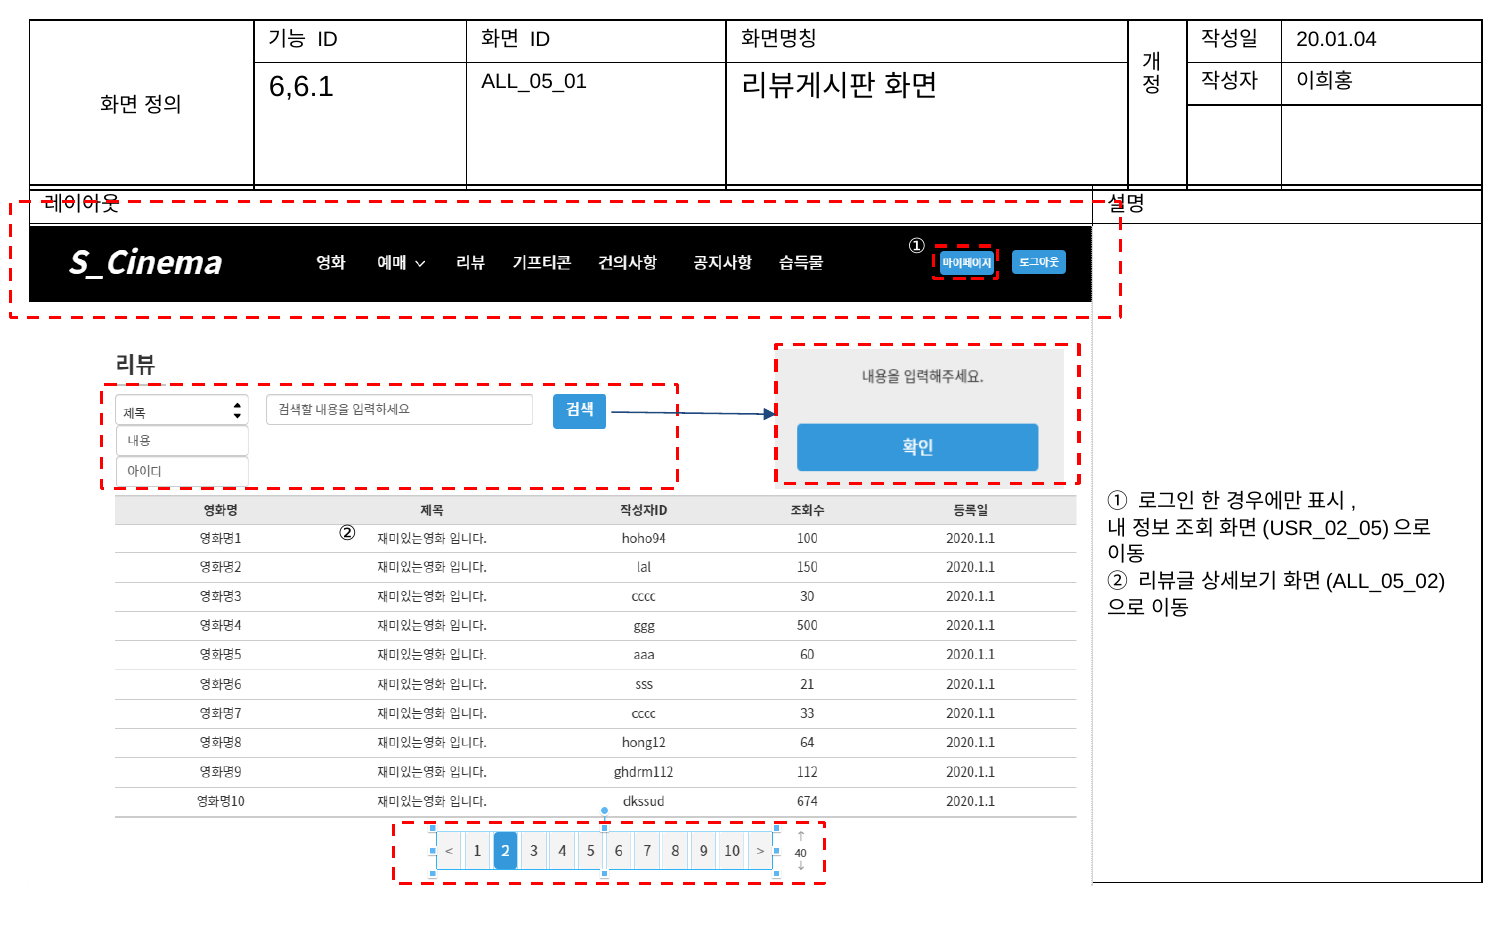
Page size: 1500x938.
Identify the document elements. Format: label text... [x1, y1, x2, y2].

table_header 레이아웃 [30, 186, 1092, 201]
table_header 화면명칭 [727, 21, 1127, 62]
table_cell [1188, 106, 1281, 184]
text_box [10, 201, 1121, 318]
table_cell 작성자 [1188, 63, 1281, 104]
table_cell ① 로그인 한 경우에만 표시, 내 정보 조회 화면(USR_02_05)으로 이동 ② 리뷰글 상세보기 화면(ALL_05_02) 으로 이동 [1097, 224, 1481, 882]
picture [29, 226, 1093, 886]
text_box ① [892, 217, 963, 225]
table_header 작성일 [1188, 21, 1281, 62]
table_header 개정 [1129, 21, 1186, 184]
table_header 기능 ID [255, 21, 466, 62]
table_header 화면 ID [467, 21, 725, 62]
table_header 20.01.04 [1282, 21, 1481, 62]
table_header 화면 정의 [30, 21, 253, 184]
table_cell [1282, 106, 1481, 184]
table_cell 이희홍 [1282, 63, 1481, 104]
table_cell ALL_05_01 [467, 63, 725, 184]
table_cell 6,6.1 [255, 63, 466, 184]
table_header 설명 [1093, 186, 1481, 223]
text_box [611, 411, 777, 415]
table_cell 리뷰게시판 화면 [727, 63, 1127, 184]
